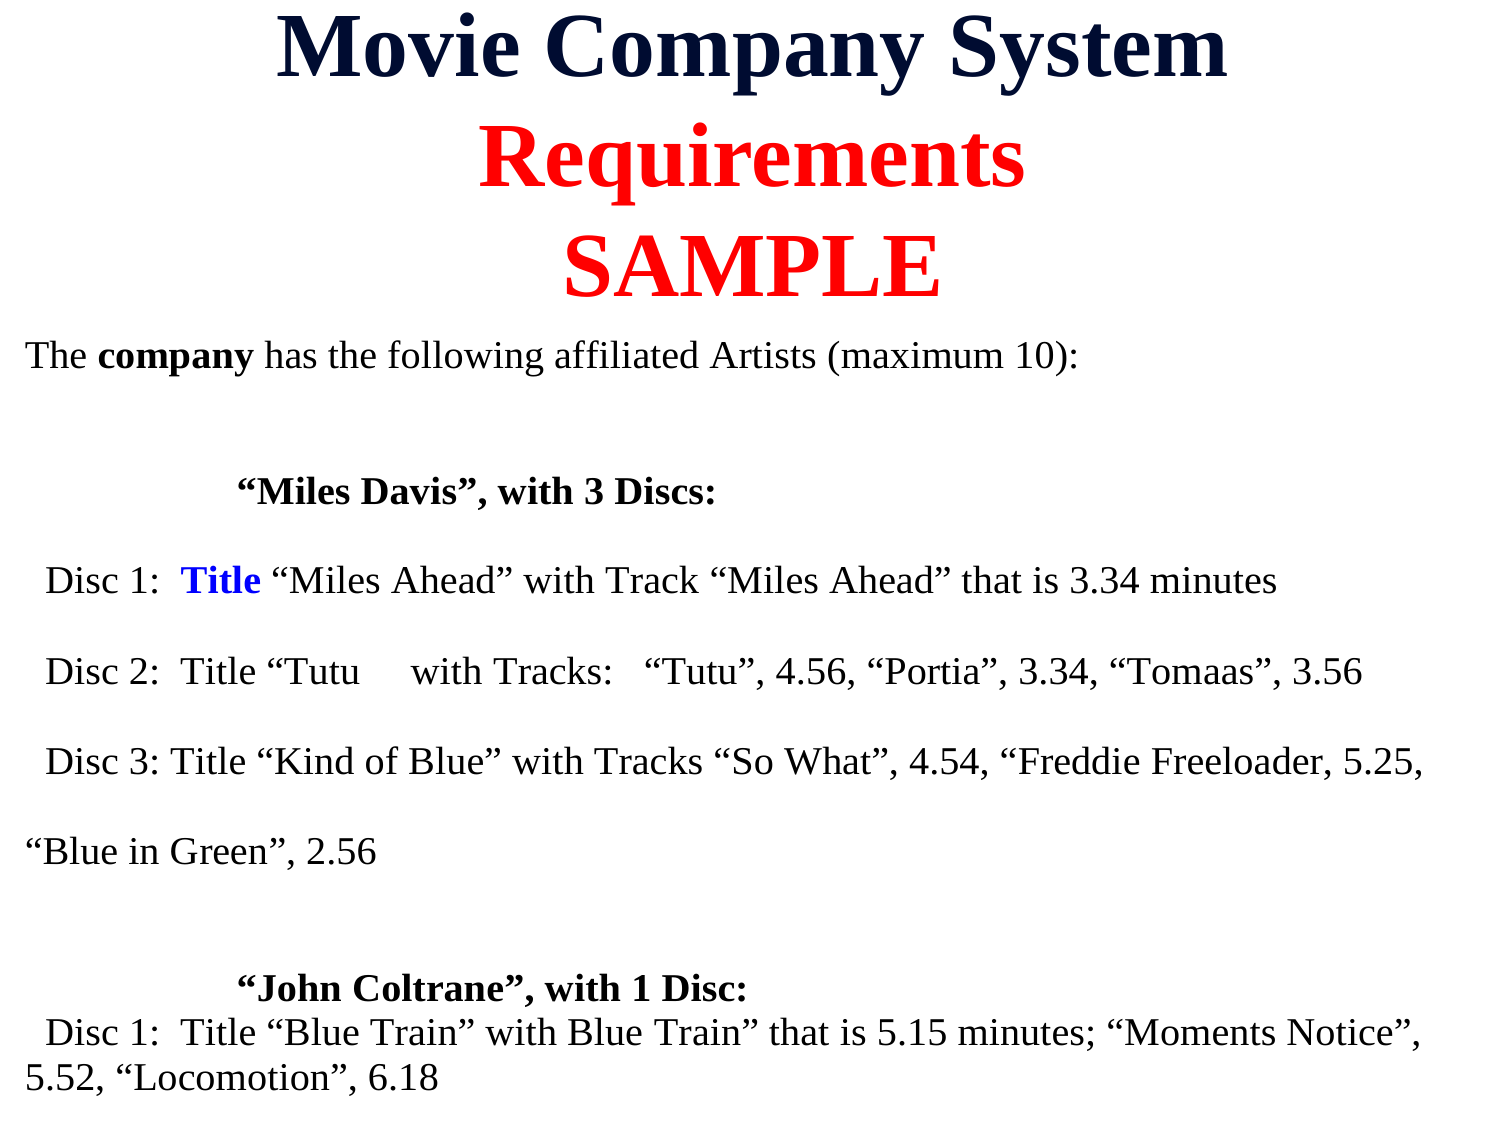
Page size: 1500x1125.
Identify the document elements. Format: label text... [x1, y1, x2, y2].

title Movie Company System Requirements SAMPLE [115, 0, 1391, 300]
picture [24, 332, 1475, 1102]
